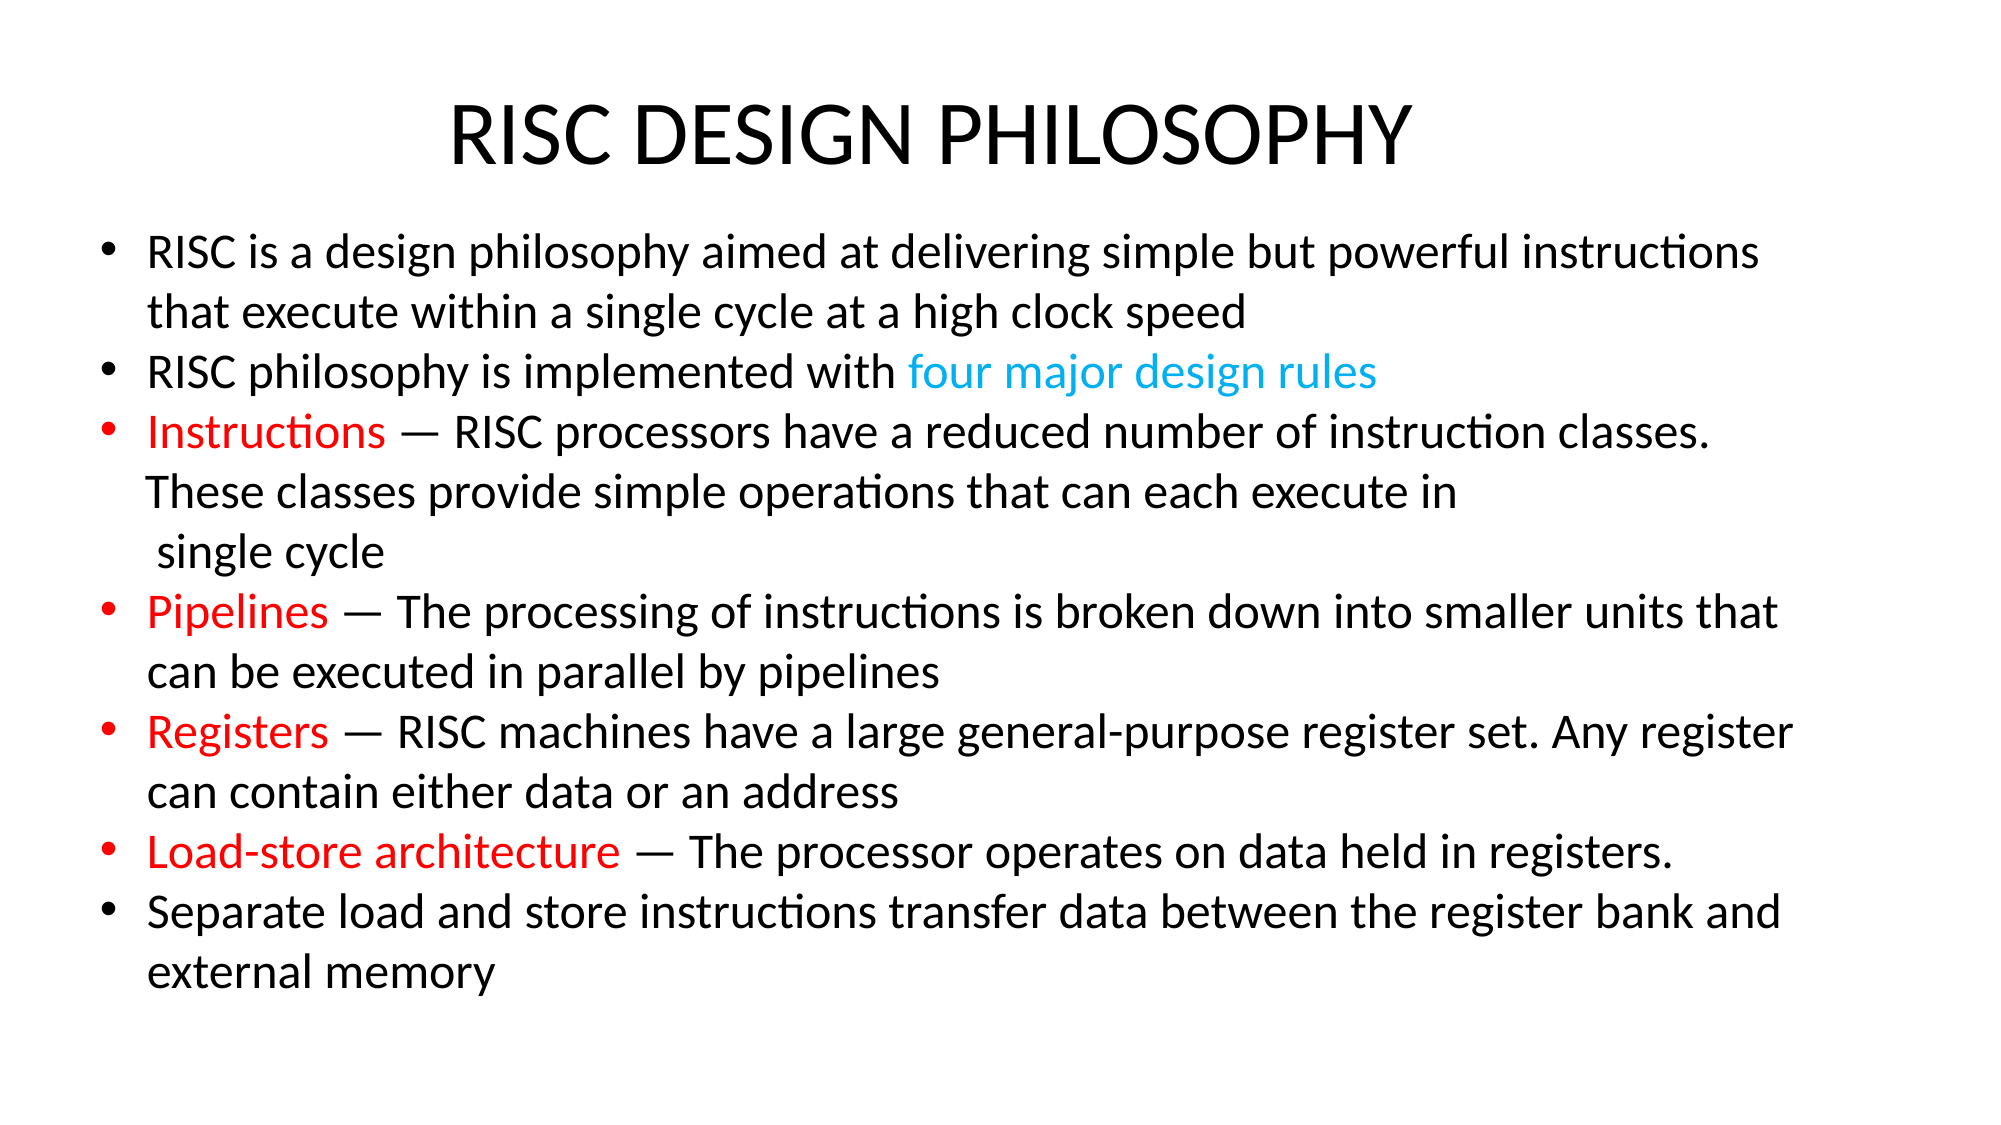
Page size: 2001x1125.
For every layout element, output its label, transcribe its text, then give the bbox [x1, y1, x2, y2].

text_box RISC DESIGN PHILOSOPHY [433, 65, 1660, 191]
text_box RISC is a design philosophy aimed at delivering simple but powerful instructions that execute within a single cycle at a high clock speed RISC philosophy is implemented with four major design rules Instructions — RISC processors have a reduced number of instruction classes. These classes provide simple operations that can each execute in single cycle Pipelines — The processing of instructions is broken down into smaller units that can be executed in parallel by pipelines Registers — RISC machines have a large general-purpose register set. Any register can contain either data or an address Load-store architecture — The processor operates on data held in registers. Separate load and store instructions transfer data between the register bank and external memory [84, 165, 1841, 1006]
